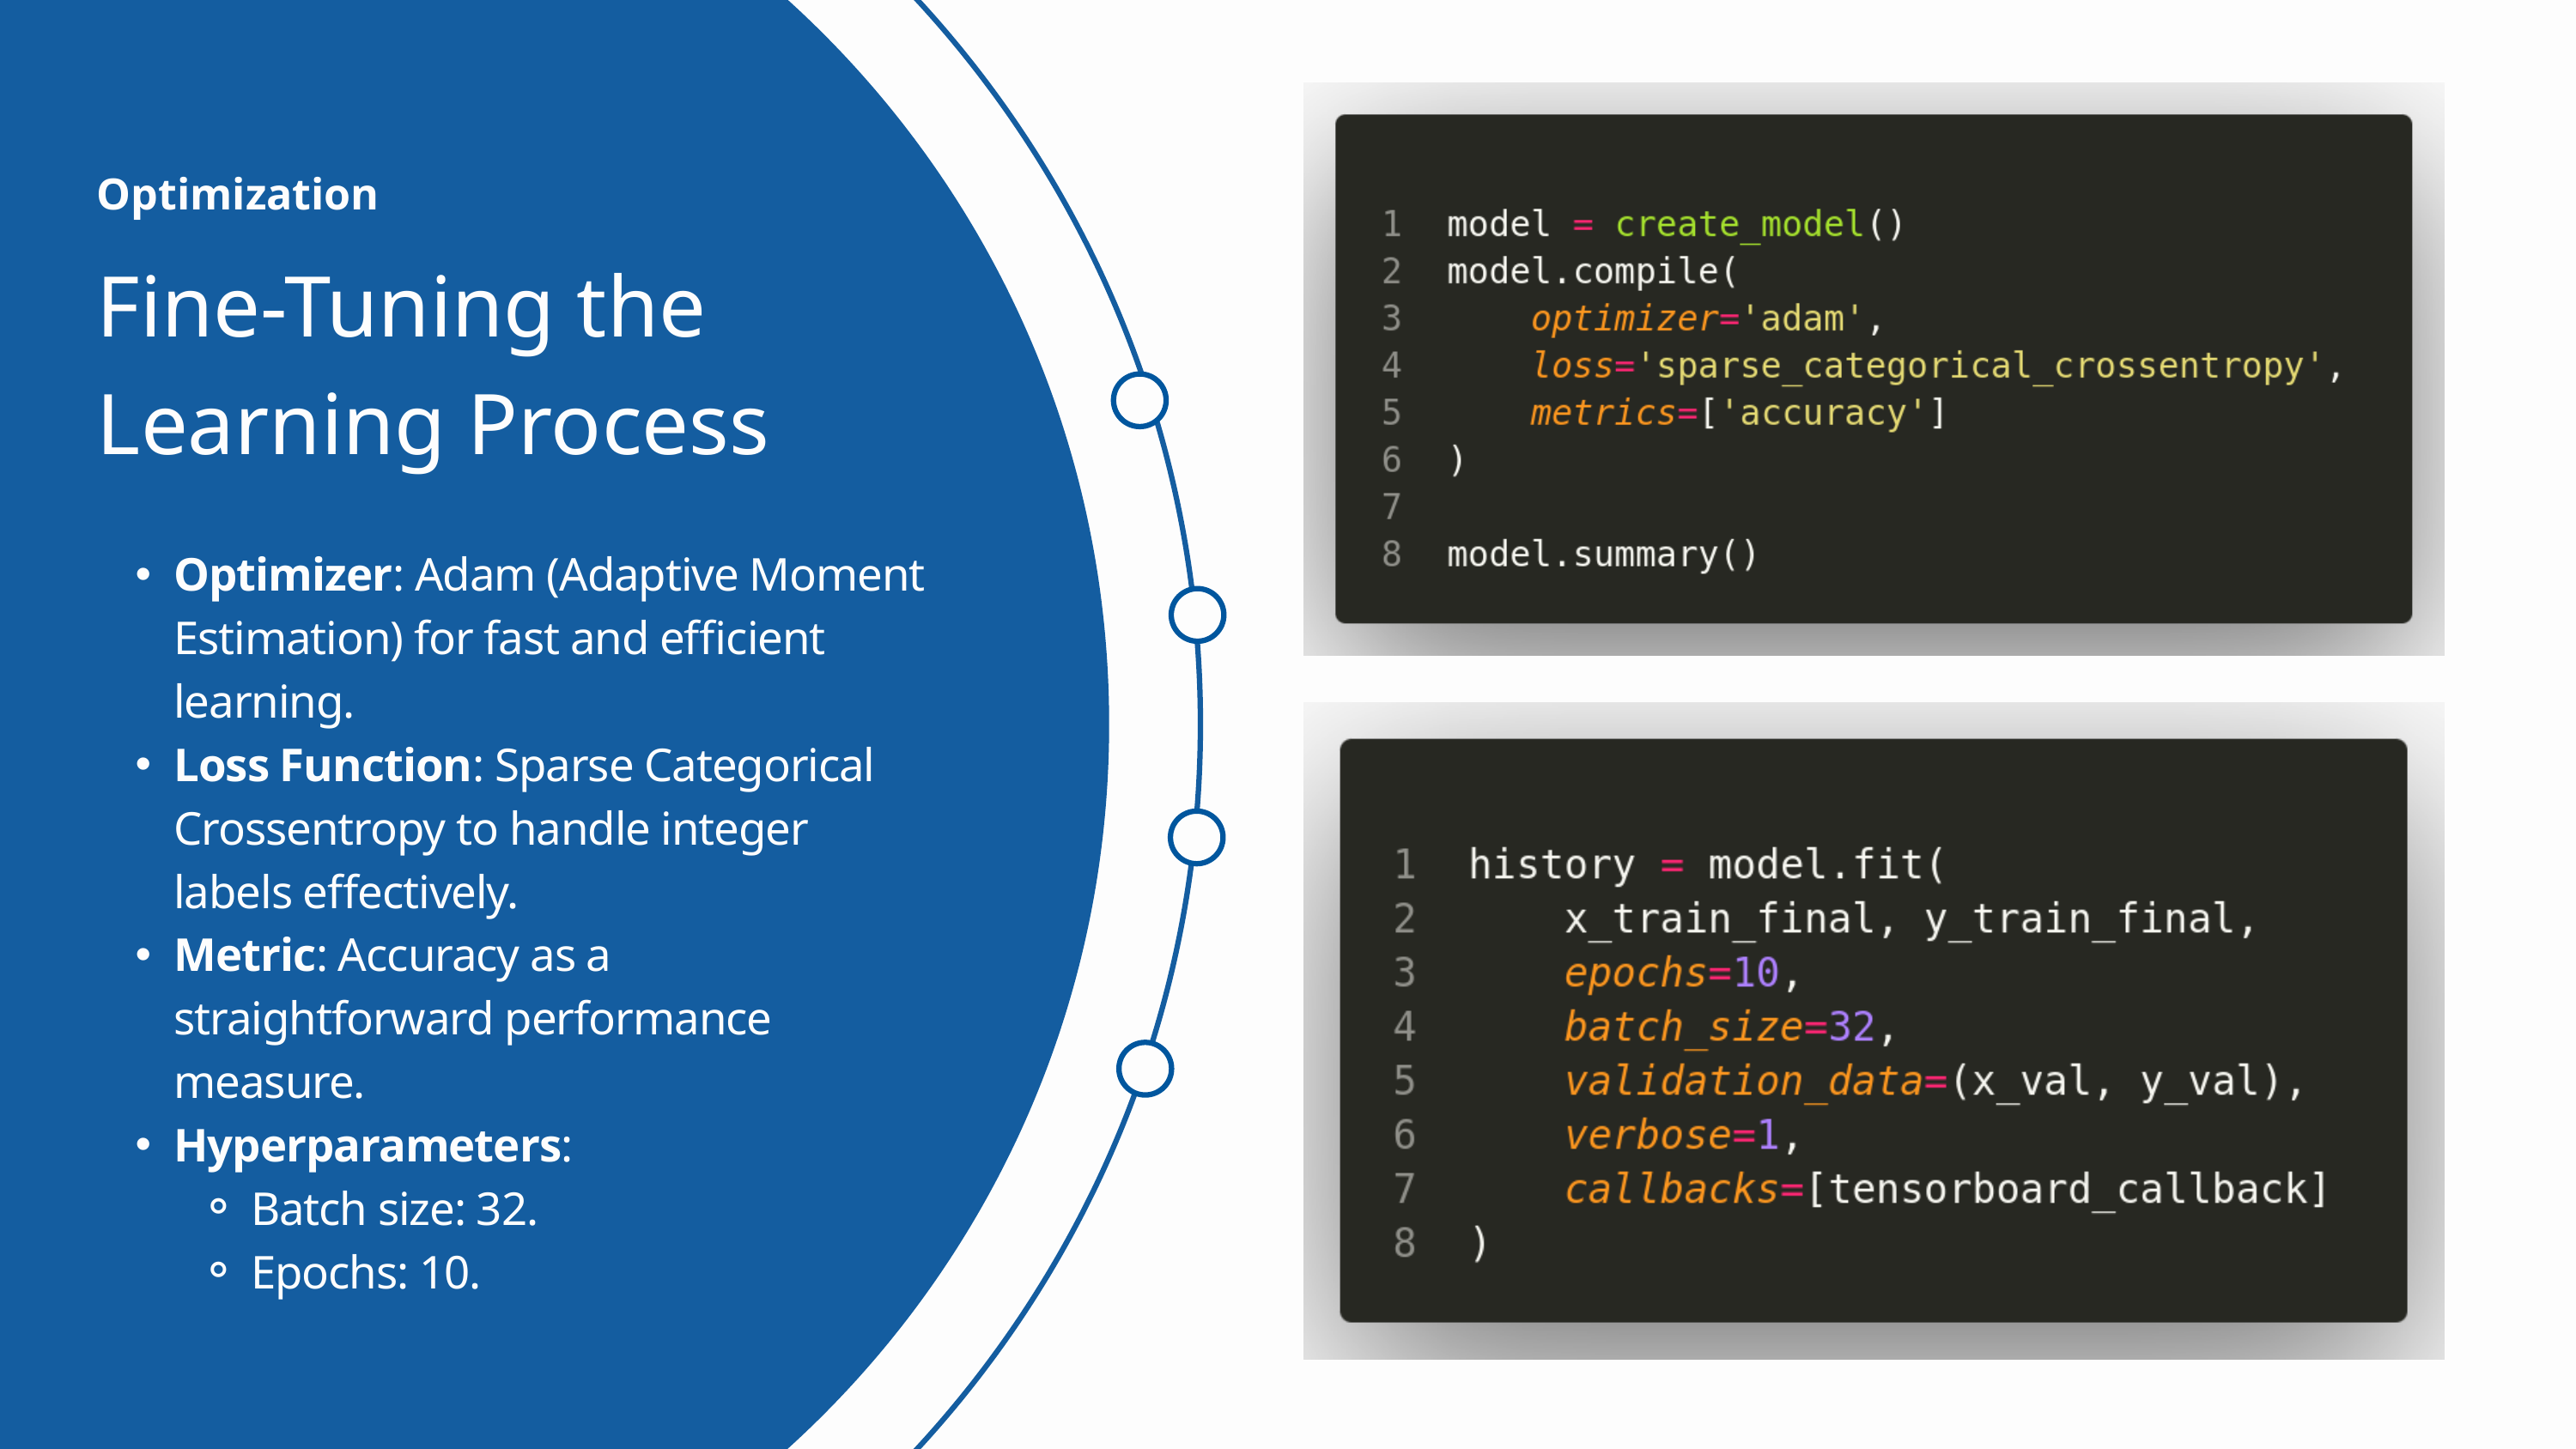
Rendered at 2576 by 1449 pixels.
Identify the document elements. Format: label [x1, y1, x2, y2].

text_box [1303, 82, 2445, 657]
text_box [1113, 373, 1167, 427]
text_box [1170, 588, 1224, 642]
text_box [1303, 702, 2445, 1360]
text_box [0, 0, 1109, 1449]
text_box [1116, 0, 1201, 1449]
text_box [1118, 1042, 1172, 1095]
text_box [1170, 810, 1224, 864]
